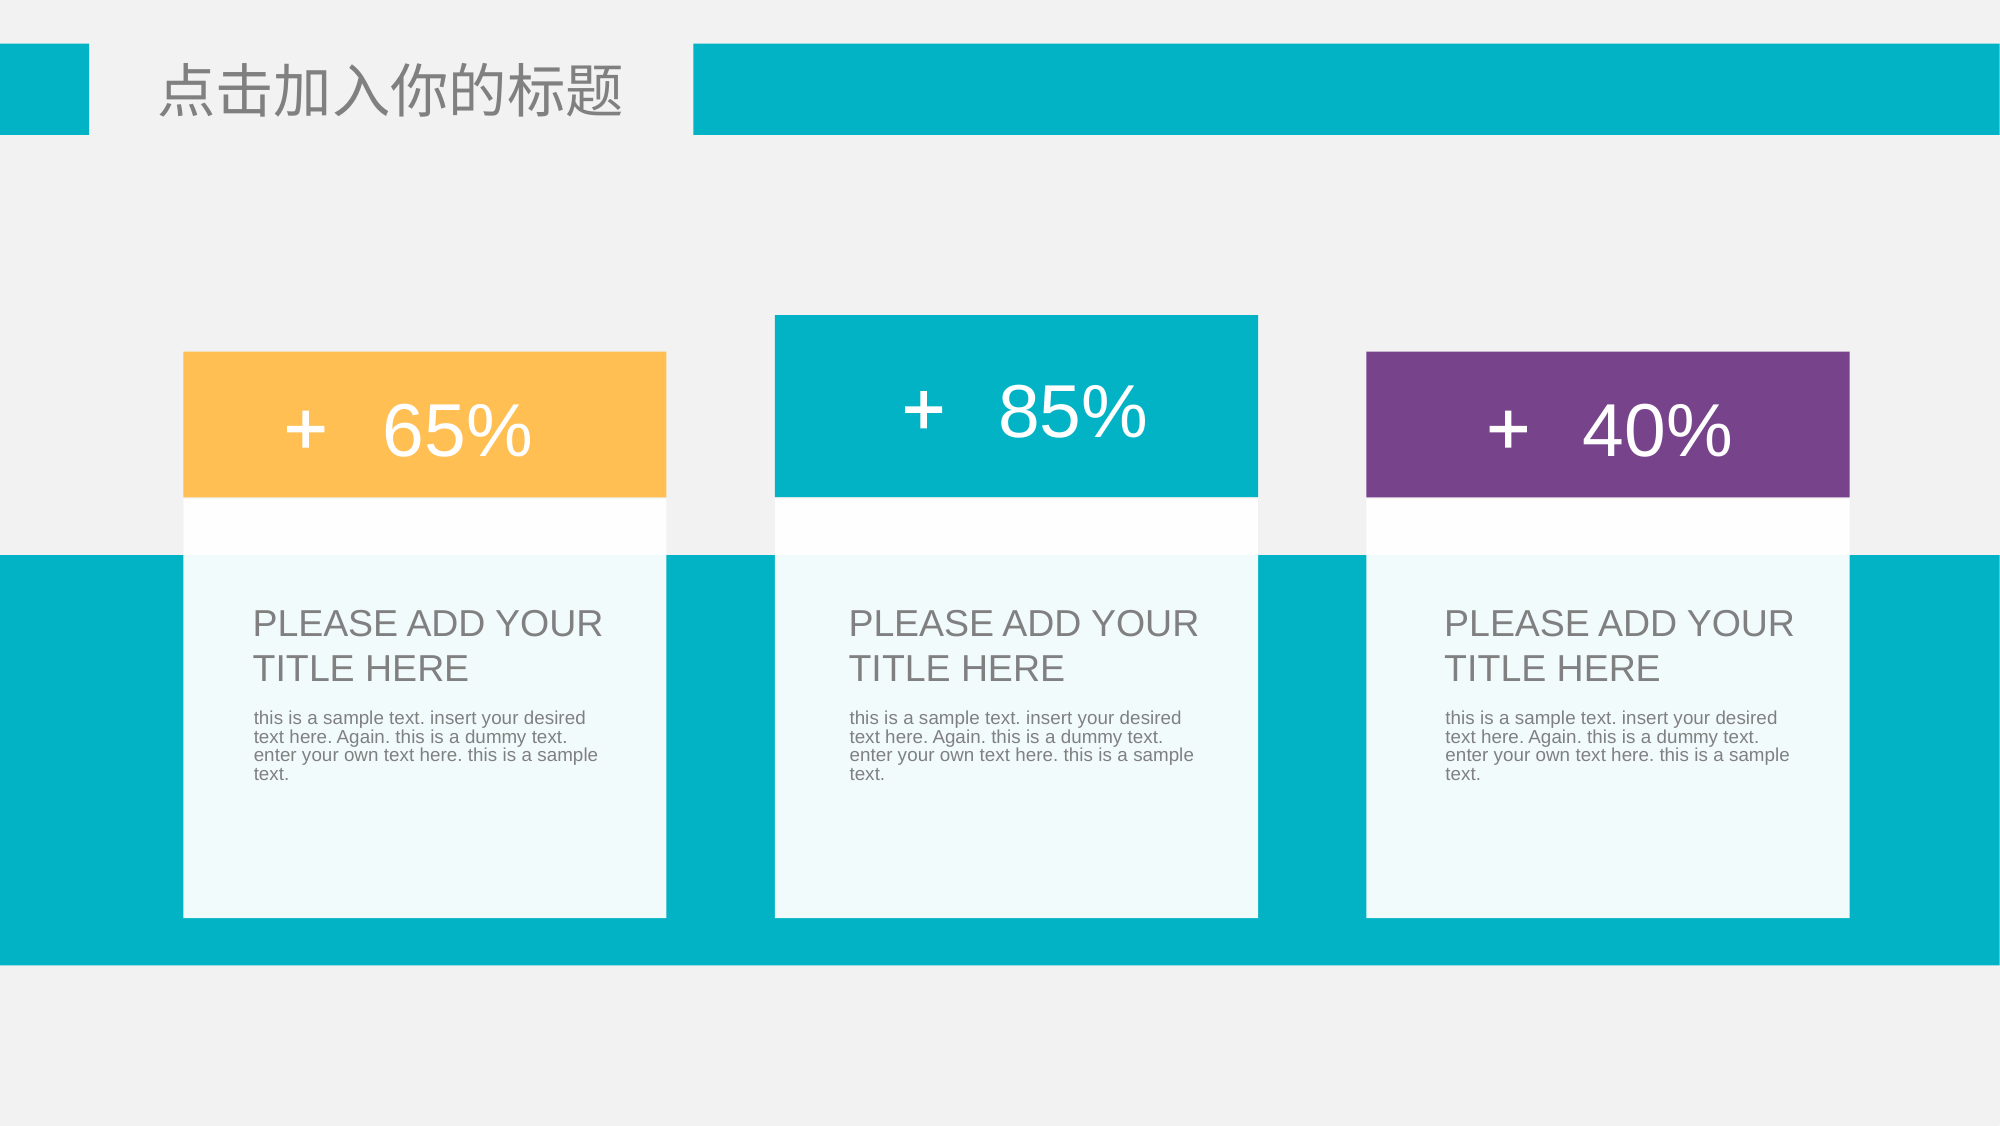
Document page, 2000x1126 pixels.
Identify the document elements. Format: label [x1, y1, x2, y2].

text_box [183, 314, 1850, 919]
text_box [0, 43, 2000, 136]
text_box [0, 553, 2000, 968]
